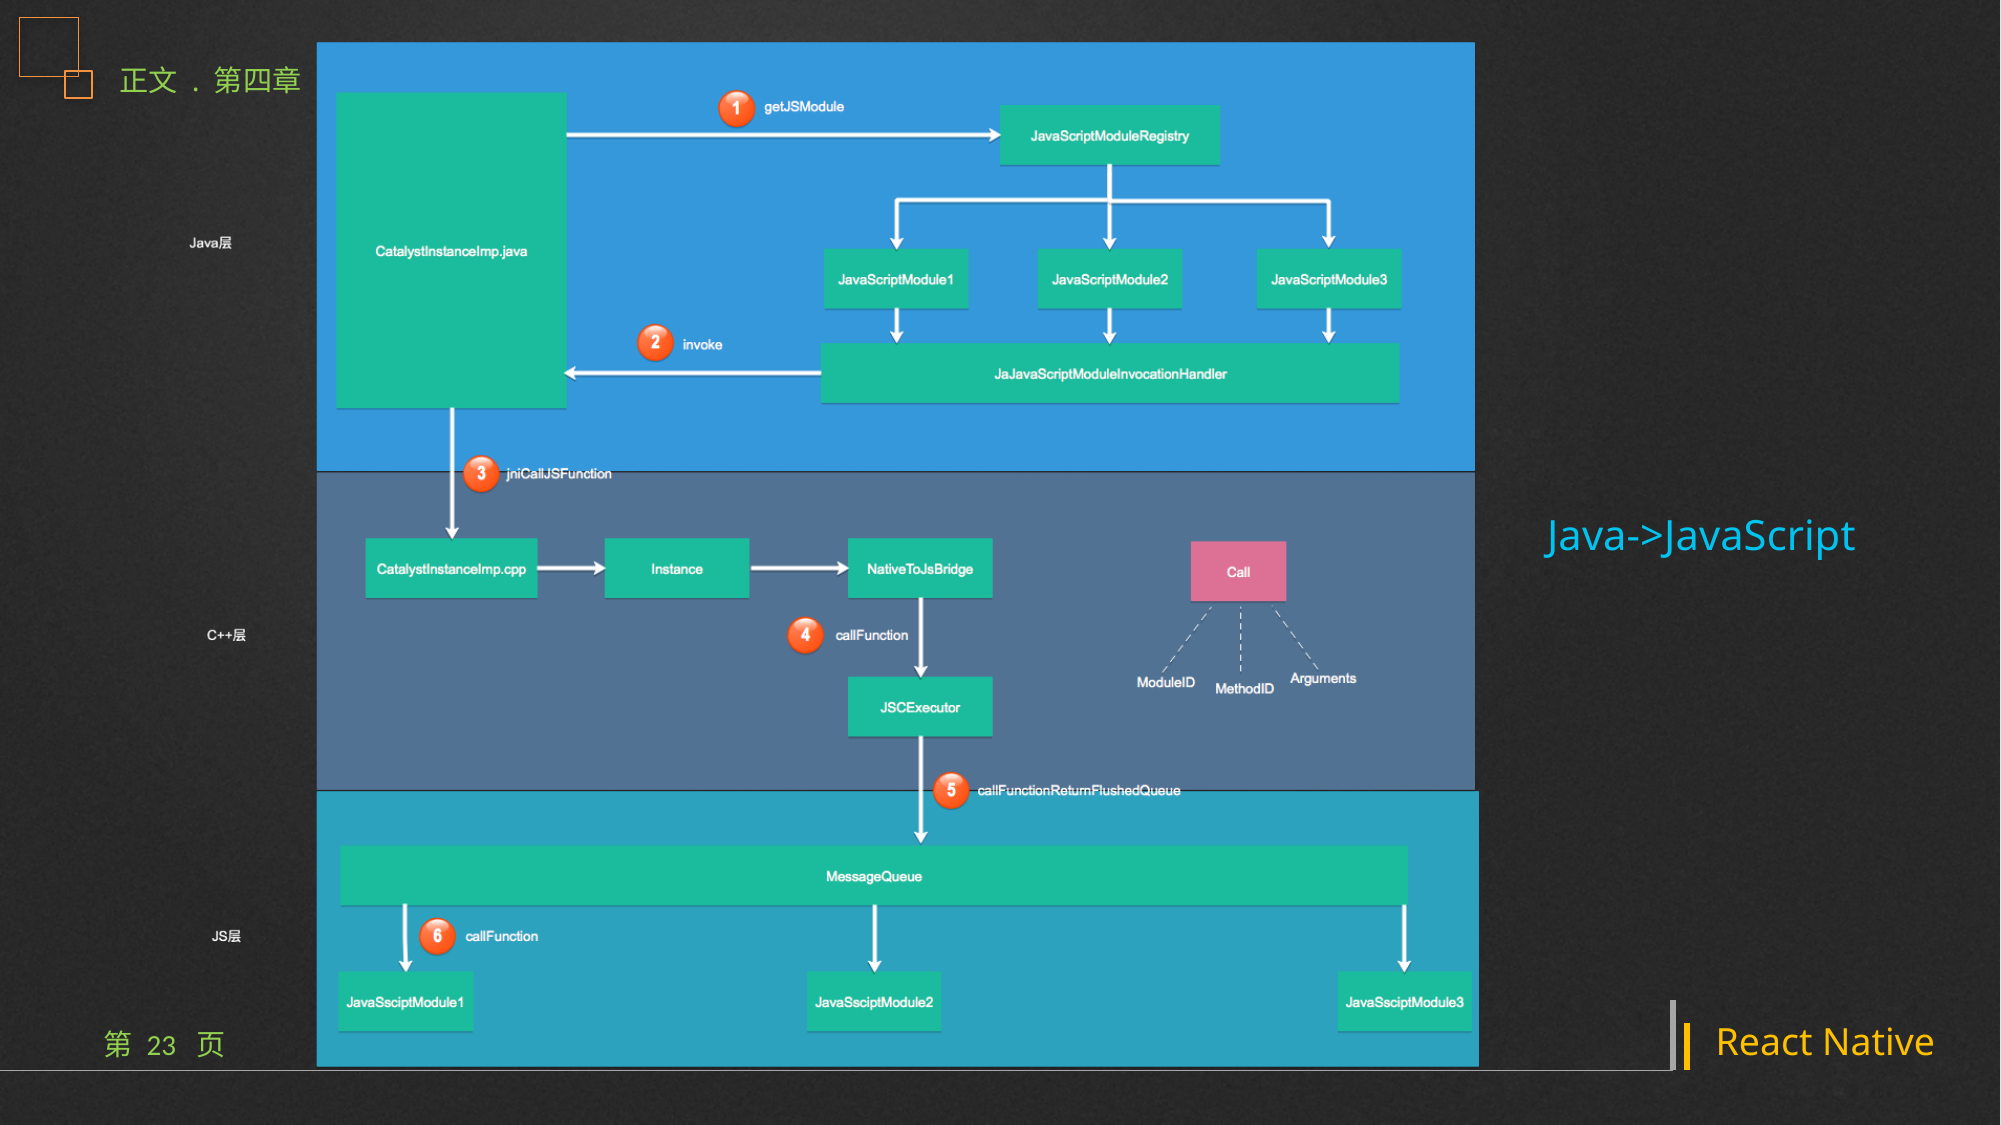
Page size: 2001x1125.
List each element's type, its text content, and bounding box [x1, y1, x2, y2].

picture [0, 0, 2001, 1125]
text_box Java->JavaScript [1532, 501, 1935, 567]
